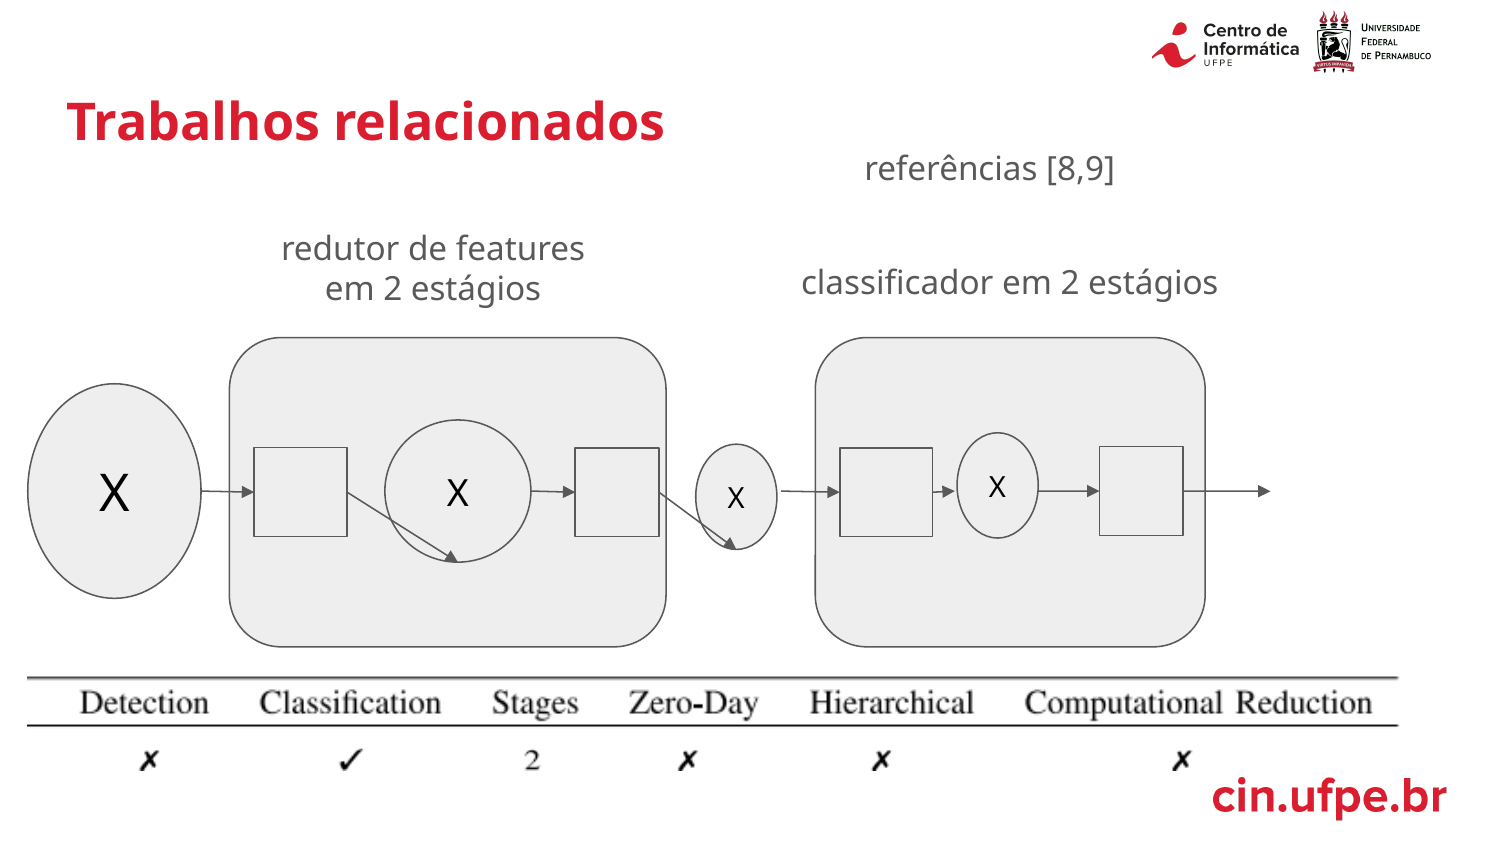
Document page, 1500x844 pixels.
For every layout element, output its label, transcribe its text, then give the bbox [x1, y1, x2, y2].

text_box [575, 447, 659, 537]
text_box X [384, 419, 531, 563]
text_box X [695, 444, 777, 550]
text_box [658, 492, 696, 498]
text_box [1099, 446, 1184, 536]
text_box [815, 337, 1206, 493]
title Trabalhos relacionados [51, 72, 1449, 167]
text_box X [27, 383, 202, 599]
text_box [229, 500, 667, 647]
text_box redutor de features em 2 estágios [149, 212, 717, 330]
picture [1133, 0, 1449, 72]
picture [27, 664, 1401, 738]
text_box [229, 337, 667, 490]
text_box [254, 447, 348, 537]
text_box referências [8,9] [849, 132, 1500, 195]
picture [120, 745, 1449, 821]
text_box X [957, 432, 1039, 539]
text_box [839, 447, 933, 537]
text_box [815, 497, 1206, 647]
text_box classificador em 2 estágios [726, 245, 1294, 309]
